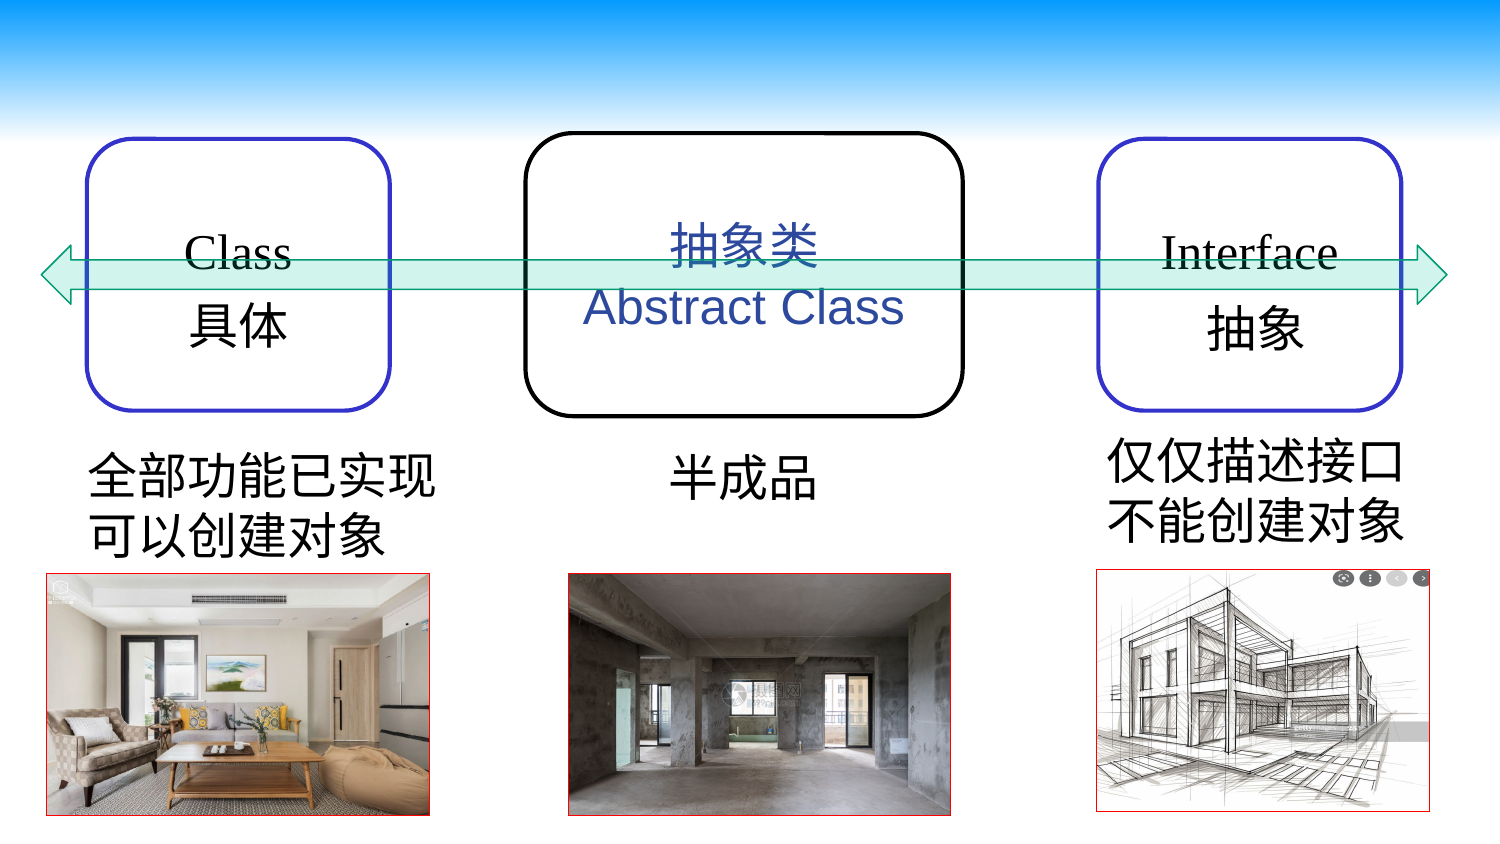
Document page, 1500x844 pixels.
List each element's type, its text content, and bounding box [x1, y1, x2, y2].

text_box 全部功能已实现 可以创建对象 [72, 437, 453, 572]
text_box Class [84, 136, 392, 243]
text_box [41, 244, 1448, 366]
text_box 半成品 [654, 439, 834, 515]
text_box 抽象类 Abstract Class [523, 374, 965, 419]
text_box [478, 32, 963, 243]
text_box Class [85, 374, 391, 413]
text_box Interface [1097, 374, 1403, 413]
picture [1095, 568, 1430, 812]
picture [567, 573, 951, 816]
text_box 仅仅描述接口 不能创建对象 [1091, 421, 1421, 557]
text_box 抽象类 Abstract Class [523, 131, 965, 243]
text_box Interface [1096, 136, 1404, 243]
picture [46, 573, 430, 816]
